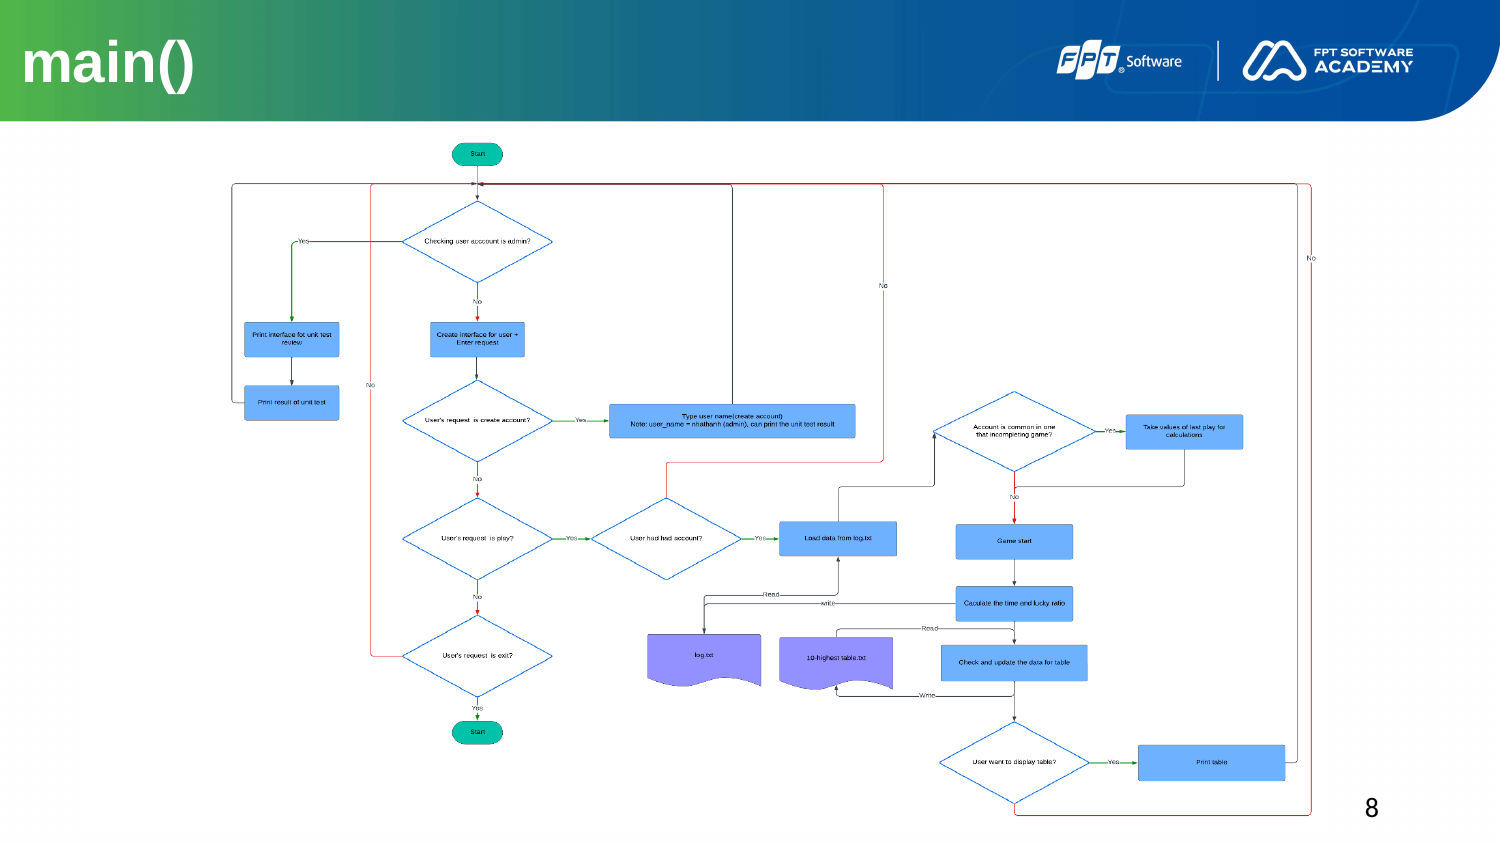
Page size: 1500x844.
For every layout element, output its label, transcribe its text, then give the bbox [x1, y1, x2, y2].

text_box main() [6, 6, 1136, 112]
picture [0, 0, 1500, 844]
text_box 8 [1350, 782, 1461, 827]
